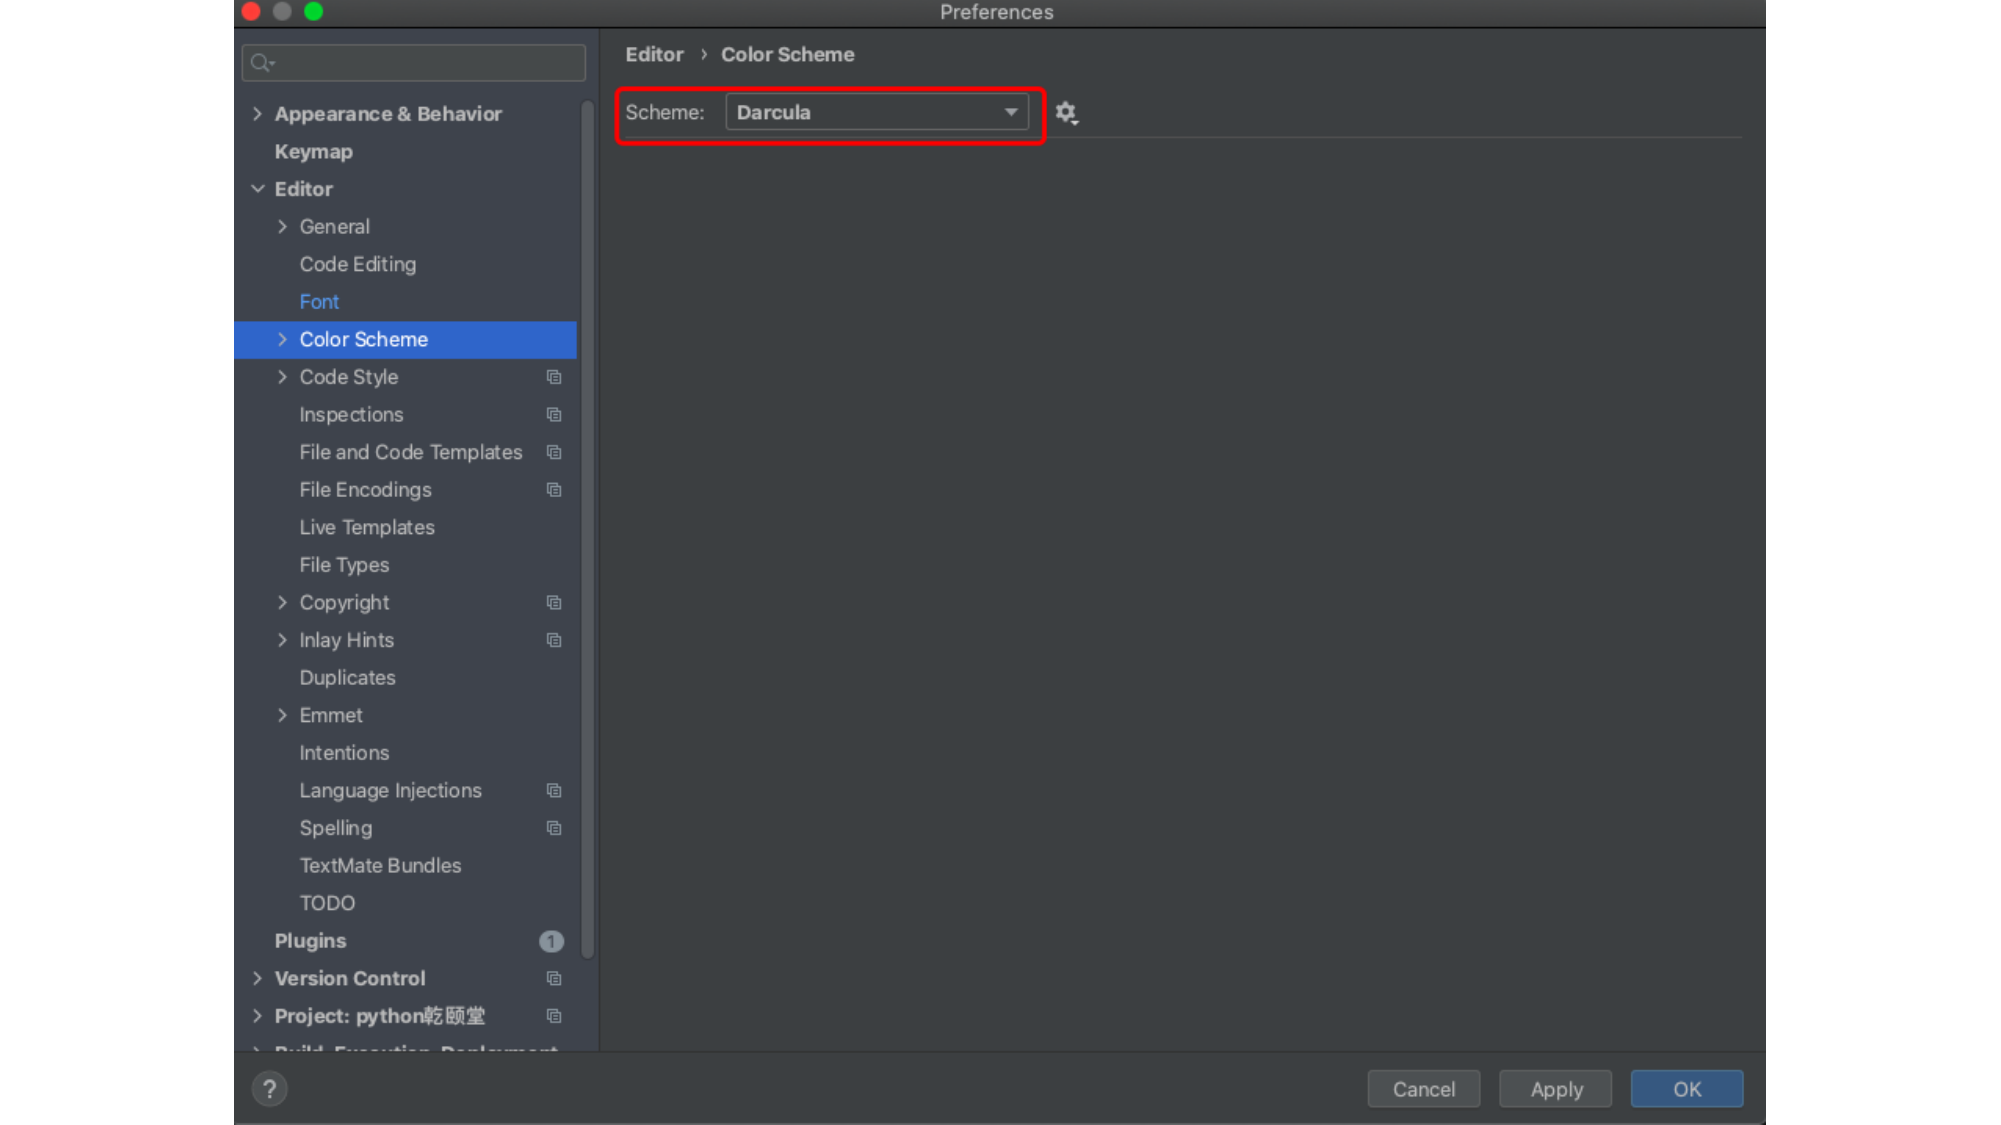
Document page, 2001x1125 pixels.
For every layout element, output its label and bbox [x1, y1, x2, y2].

picture [234, 0, 1766, 1125]
